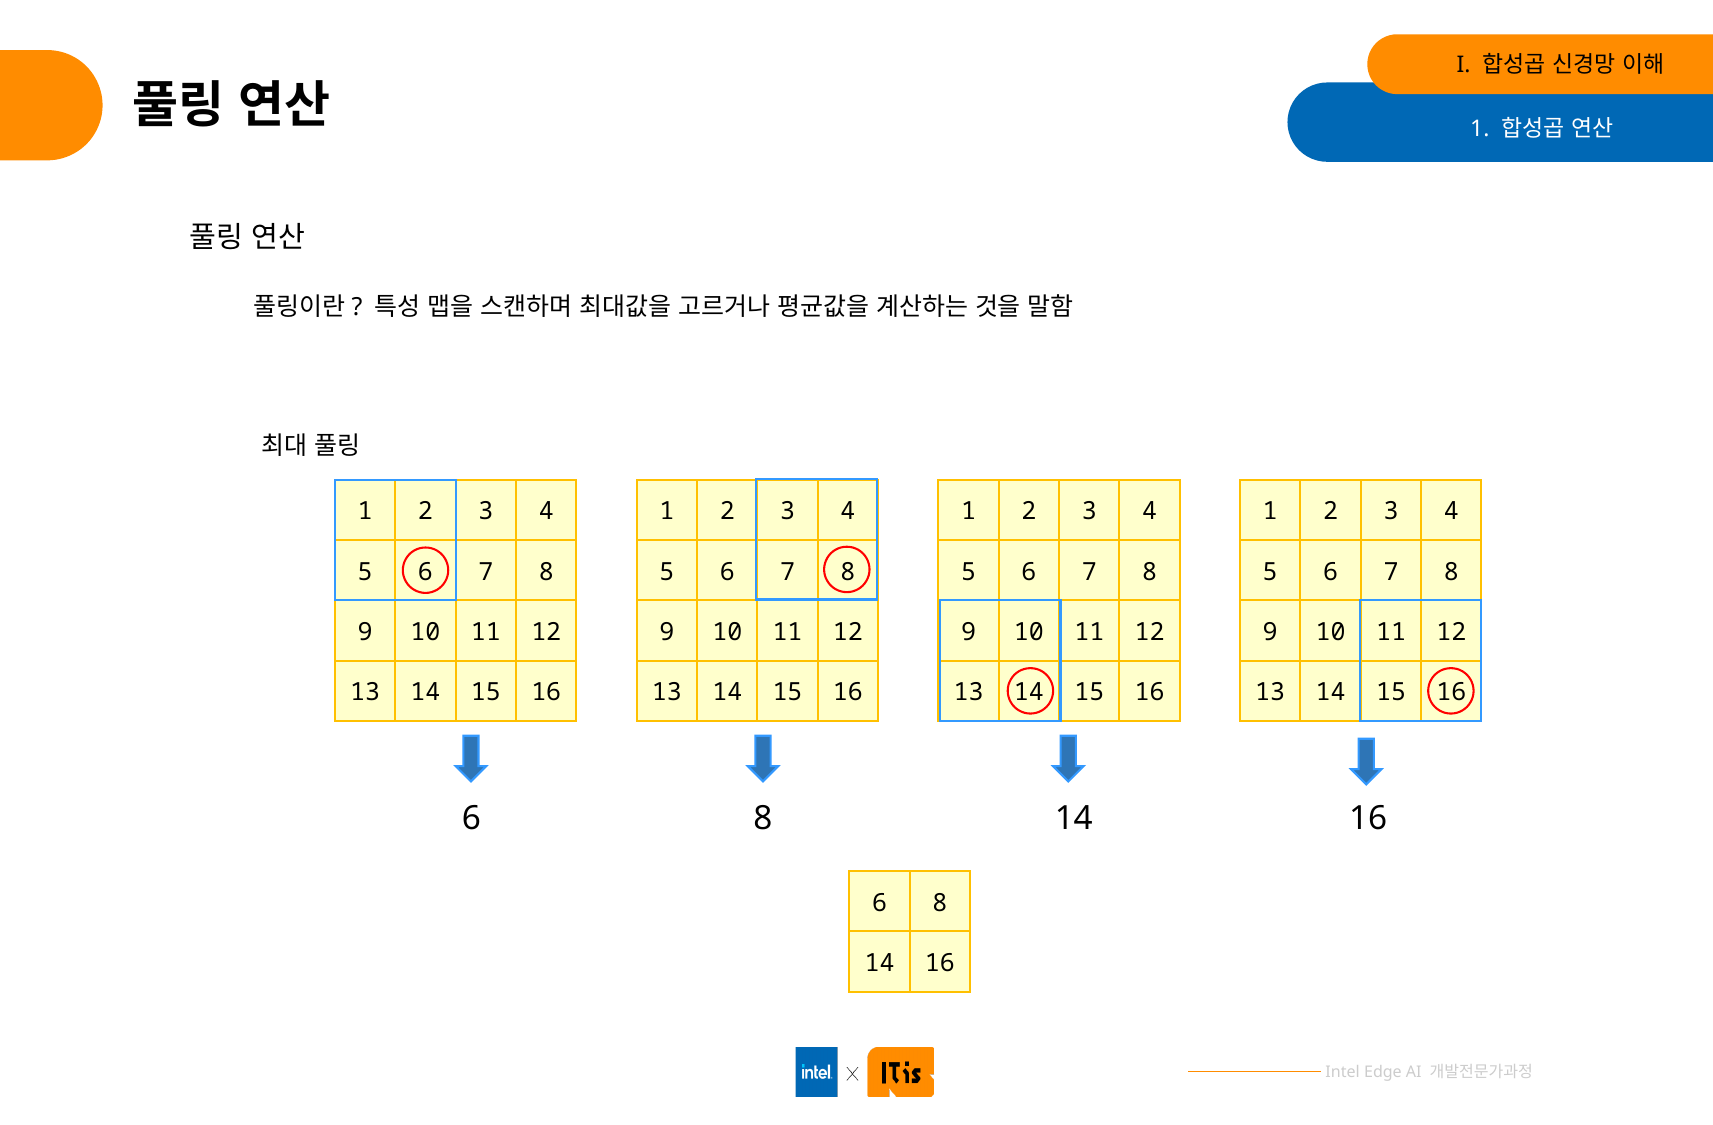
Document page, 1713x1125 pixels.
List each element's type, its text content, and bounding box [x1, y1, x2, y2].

text_box 1 [937, 479, 998, 539]
text_box 11 [1062, 599, 1118, 660]
text_box [453, 734, 489, 783]
text_box 13 [1239, 660, 1299, 722]
text_box 14 [394, 660, 455, 722]
text_box 9 [1239, 599, 1299, 660]
text_box 8 [909, 870, 971, 930]
text_box 7 [1360, 539, 1420, 599]
text_box 15 [455, 660, 515, 722]
text_box 10 [696, 601, 756, 660]
text_box [745, 734, 781, 783]
text_box 8 [1420, 539, 1482, 599]
text_box 풀링이란? 특성 맵을 스캔하며 최대값을 고르거나 평균값을 계산하는 것을 말함 [238, 283, 1090, 329]
text_box 16 [817, 660, 879, 722]
title 풀링 연산 [117, 51, 1167, 162]
text_box 2 [696, 479, 755, 539]
text_box 15 [756, 660, 817, 722]
text_box 최대 풀링 [246, 422, 376, 467]
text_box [1360, 600, 1482, 721]
text_box 9 [334, 601, 394, 660]
text_box 12 [515, 599, 577, 660]
text_box 2 [1299, 479, 1360, 539]
text_box 14 [1299, 660, 1359, 722]
text_box I. 합성곱 신경망 이해 [1397, 42, 1680, 85]
text_box 16 [909, 930, 971, 993]
text_box 11 [455, 599, 515, 660]
text_box 7 [457, 539, 515, 599]
text_box 1 [636, 479, 696, 539]
text_box 2 [998, 479, 1058, 539]
text_box 4 [1420, 479, 1482, 539]
text_box 1 [1239, 479, 1299, 539]
text_box 4 [1118, 479, 1181, 539]
text_box 8 [1118, 539, 1181, 599]
text_box 14 [696, 660, 756, 722]
text_box 8 [738, 788, 788, 844]
text_box 풀링 연산 [174, 210, 321, 261]
text_box [401, 546, 450, 594]
text_box 6 [447, 788, 496, 844]
text_box 5 [1239, 539, 1299, 599]
text_box 16 [1334, 788, 1402, 844]
text_box 8 [515, 539, 577, 599]
text_box 14 [848, 930, 909, 993]
text_box 11 [756, 601, 817, 660]
text_box 1. 합성곱 연산 [1448, 106, 1629, 149]
text_box 10 [394, 601, 455, 660]
text_box 16 [515, 660, 577, 722]
text_box 7 [1058, 539, 1118, 599]
text_box 13 [636, 660, 696, 722]
text_box 13 [334, 660, 394, 722]
text_box 16 [1118, 660, 1181, 722]
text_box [939, 600, 1061, 721]
text_box 10 [1299, 599, 1359, 660]
text_box 5 [636, 539, 696, 599]
text_box 3 [1360, 479, 1420, 539]
text_box 12 [817, 599, 879, 660]
text_box 4 [515, 479, 577, 539]
text_box 6 [1299, 539, 1360, 599]
text_box 3 [457, 479, 515, 539]
text_box 12 [1118, 599, 1181, 660]
text_box 14 [1040, 788, 1108, 844]
text_box 15 [1062, 660, 1118, 722]
text_box 6 [696, 539, 755, 601]
text_box 5 [937, 539, 998, 599]
text_box [1050, 734, 1087, 783]
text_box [756, 478, 877, 600]
text_box [1348, 737, 1384, 786]
text_box [334, 479, 457, 601]
text_box 6 [848, 870, 909, 930]
text_box 6 [998, 539, 1058, 599]
text_box 3 [1058, 479, 1118, 539]
text_box 9 [636, 599, 696, 660]
